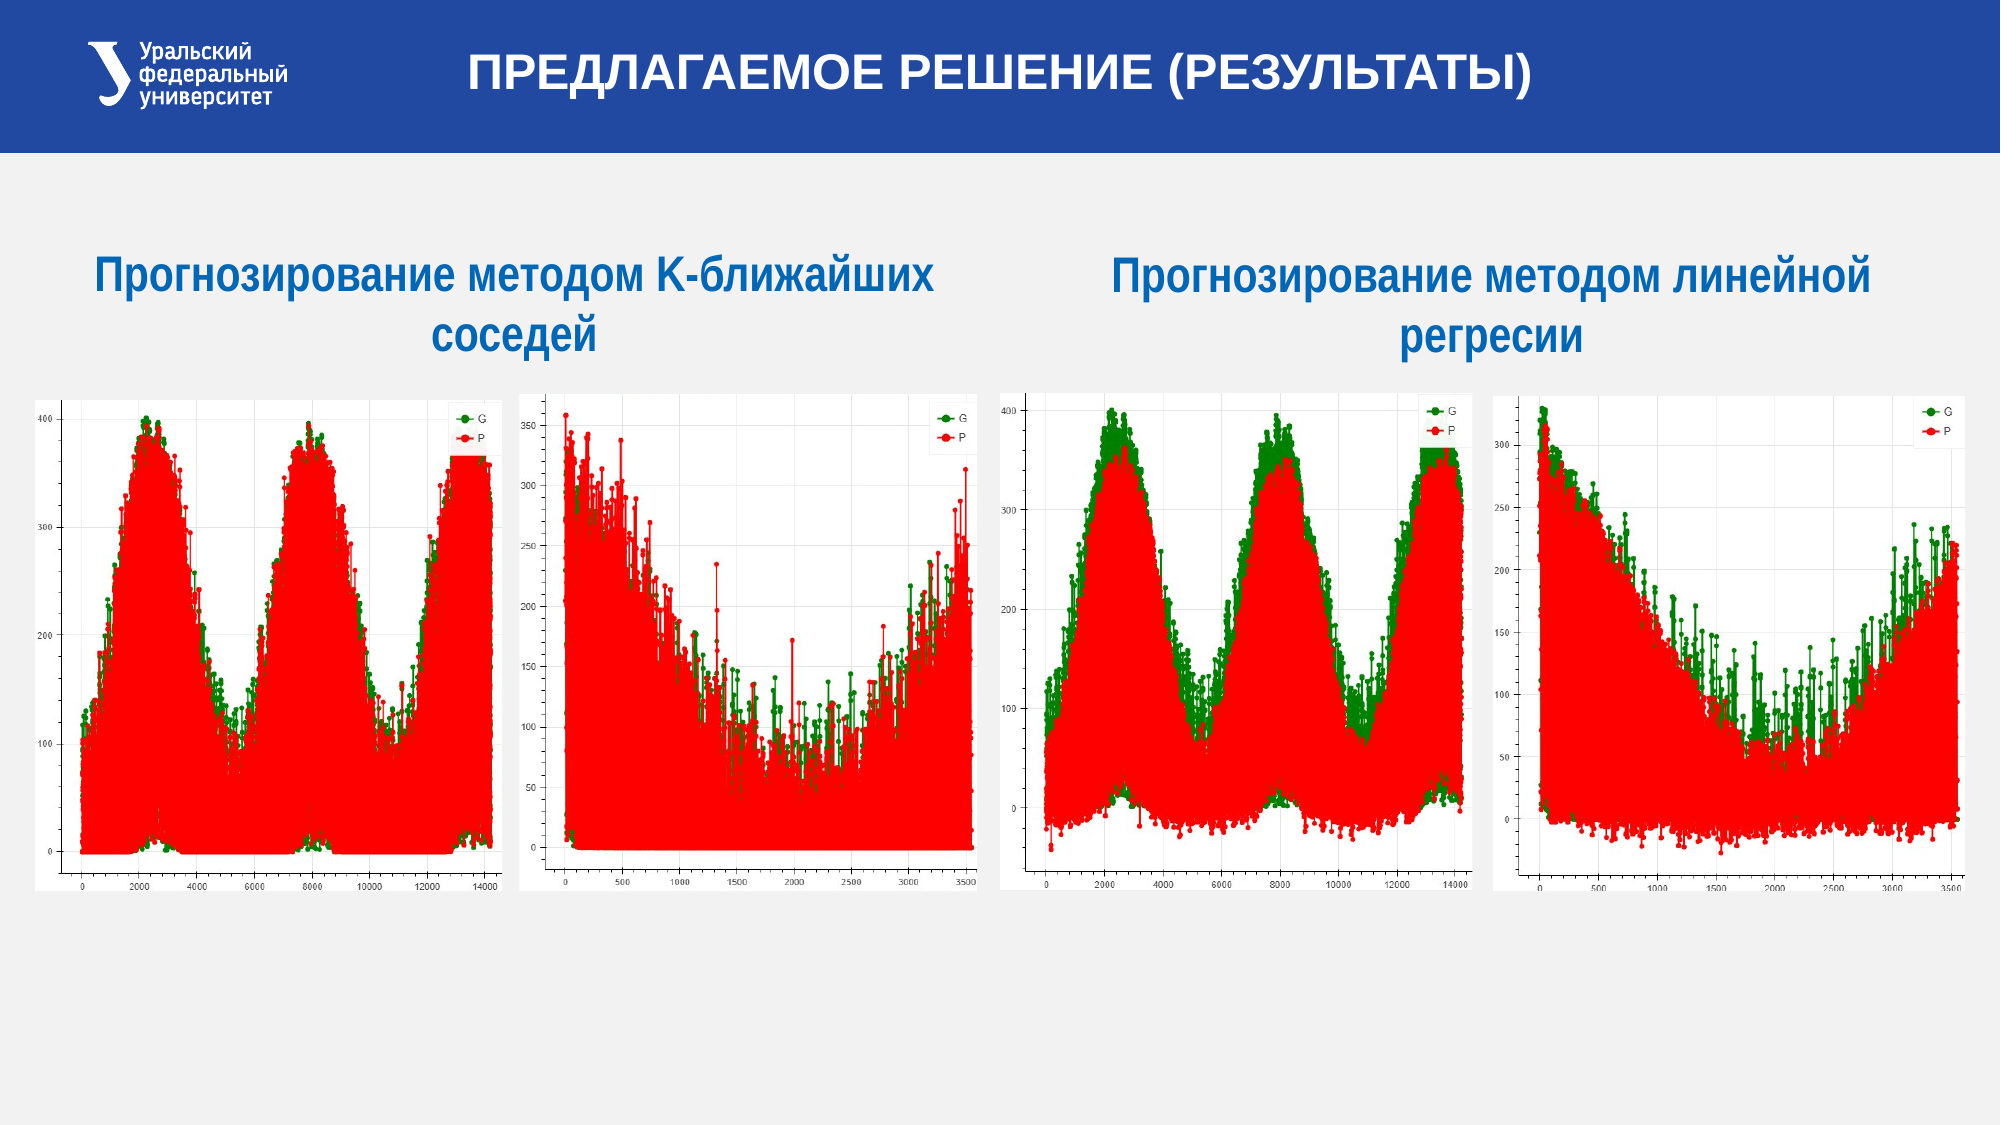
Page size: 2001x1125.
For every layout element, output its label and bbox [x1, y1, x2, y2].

picture [0, 157, 2000, 1125]
text_box [0, 0, 2000, 157]
